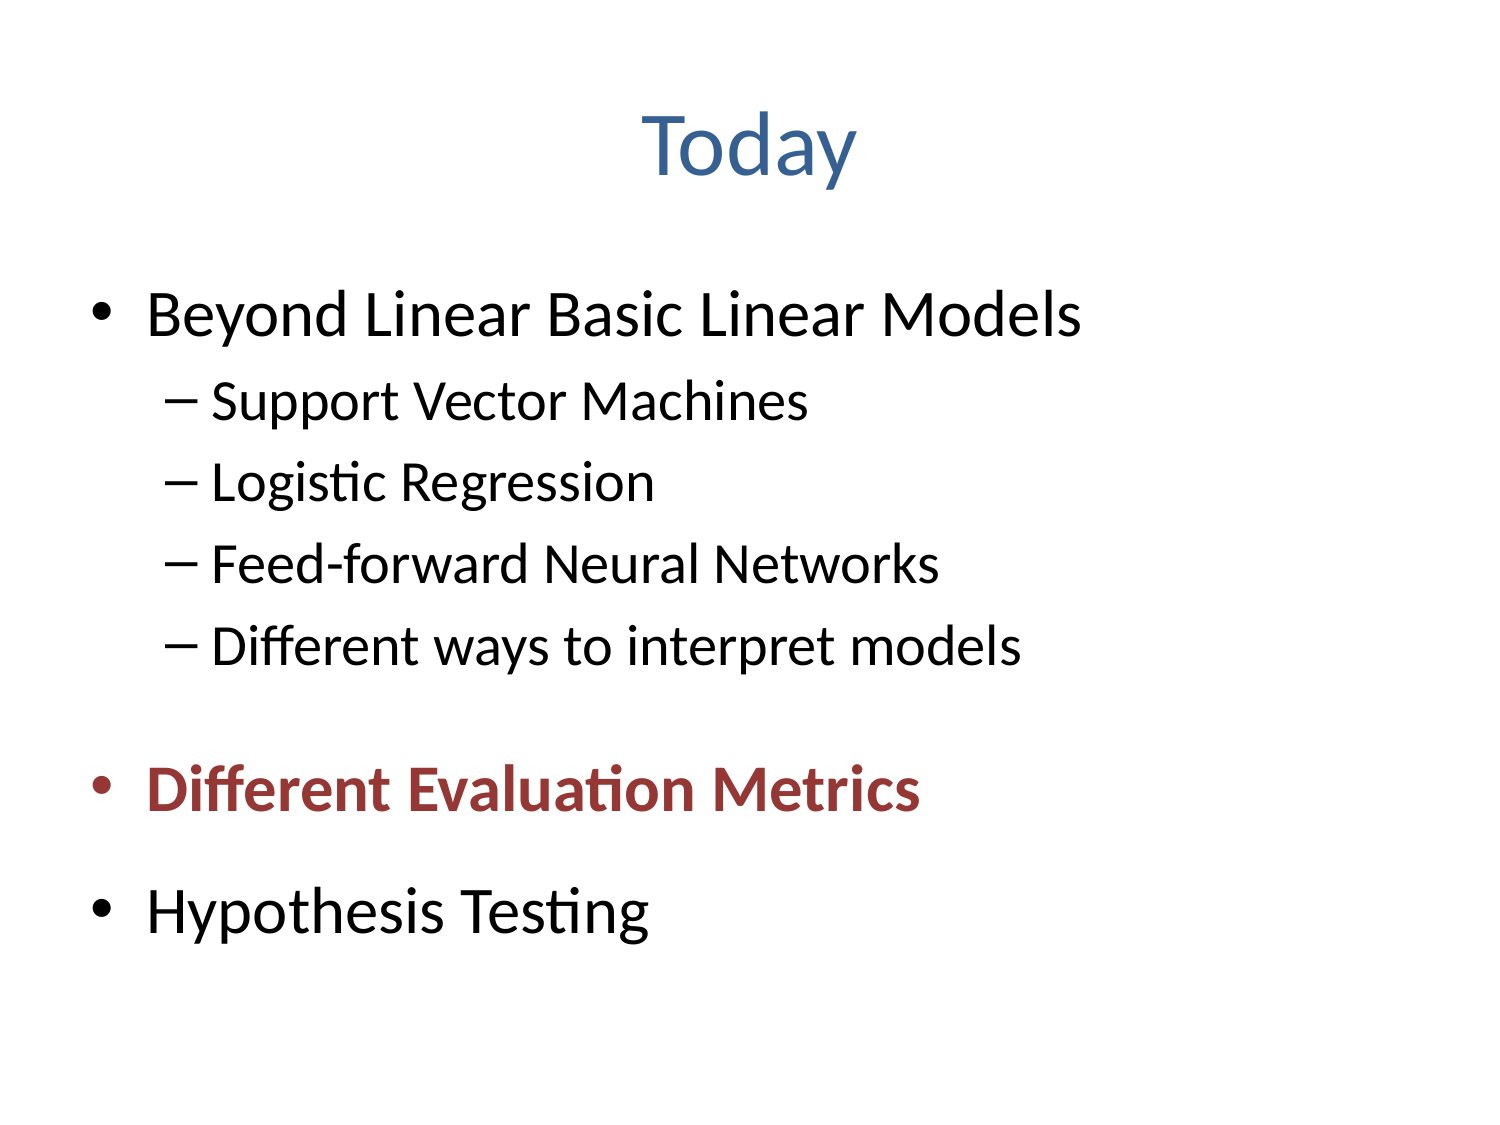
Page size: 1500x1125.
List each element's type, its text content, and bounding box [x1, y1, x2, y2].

title Today [75, 45, 1425, 233]
list Beyond Linear Basic Linear Models Support Vector Machines Logistic Regression Feed-forward Neural Networks Different ways to interpret models Different Evaluation Metrics Hypothesis Testing [75, 262, 1425, 1005]
